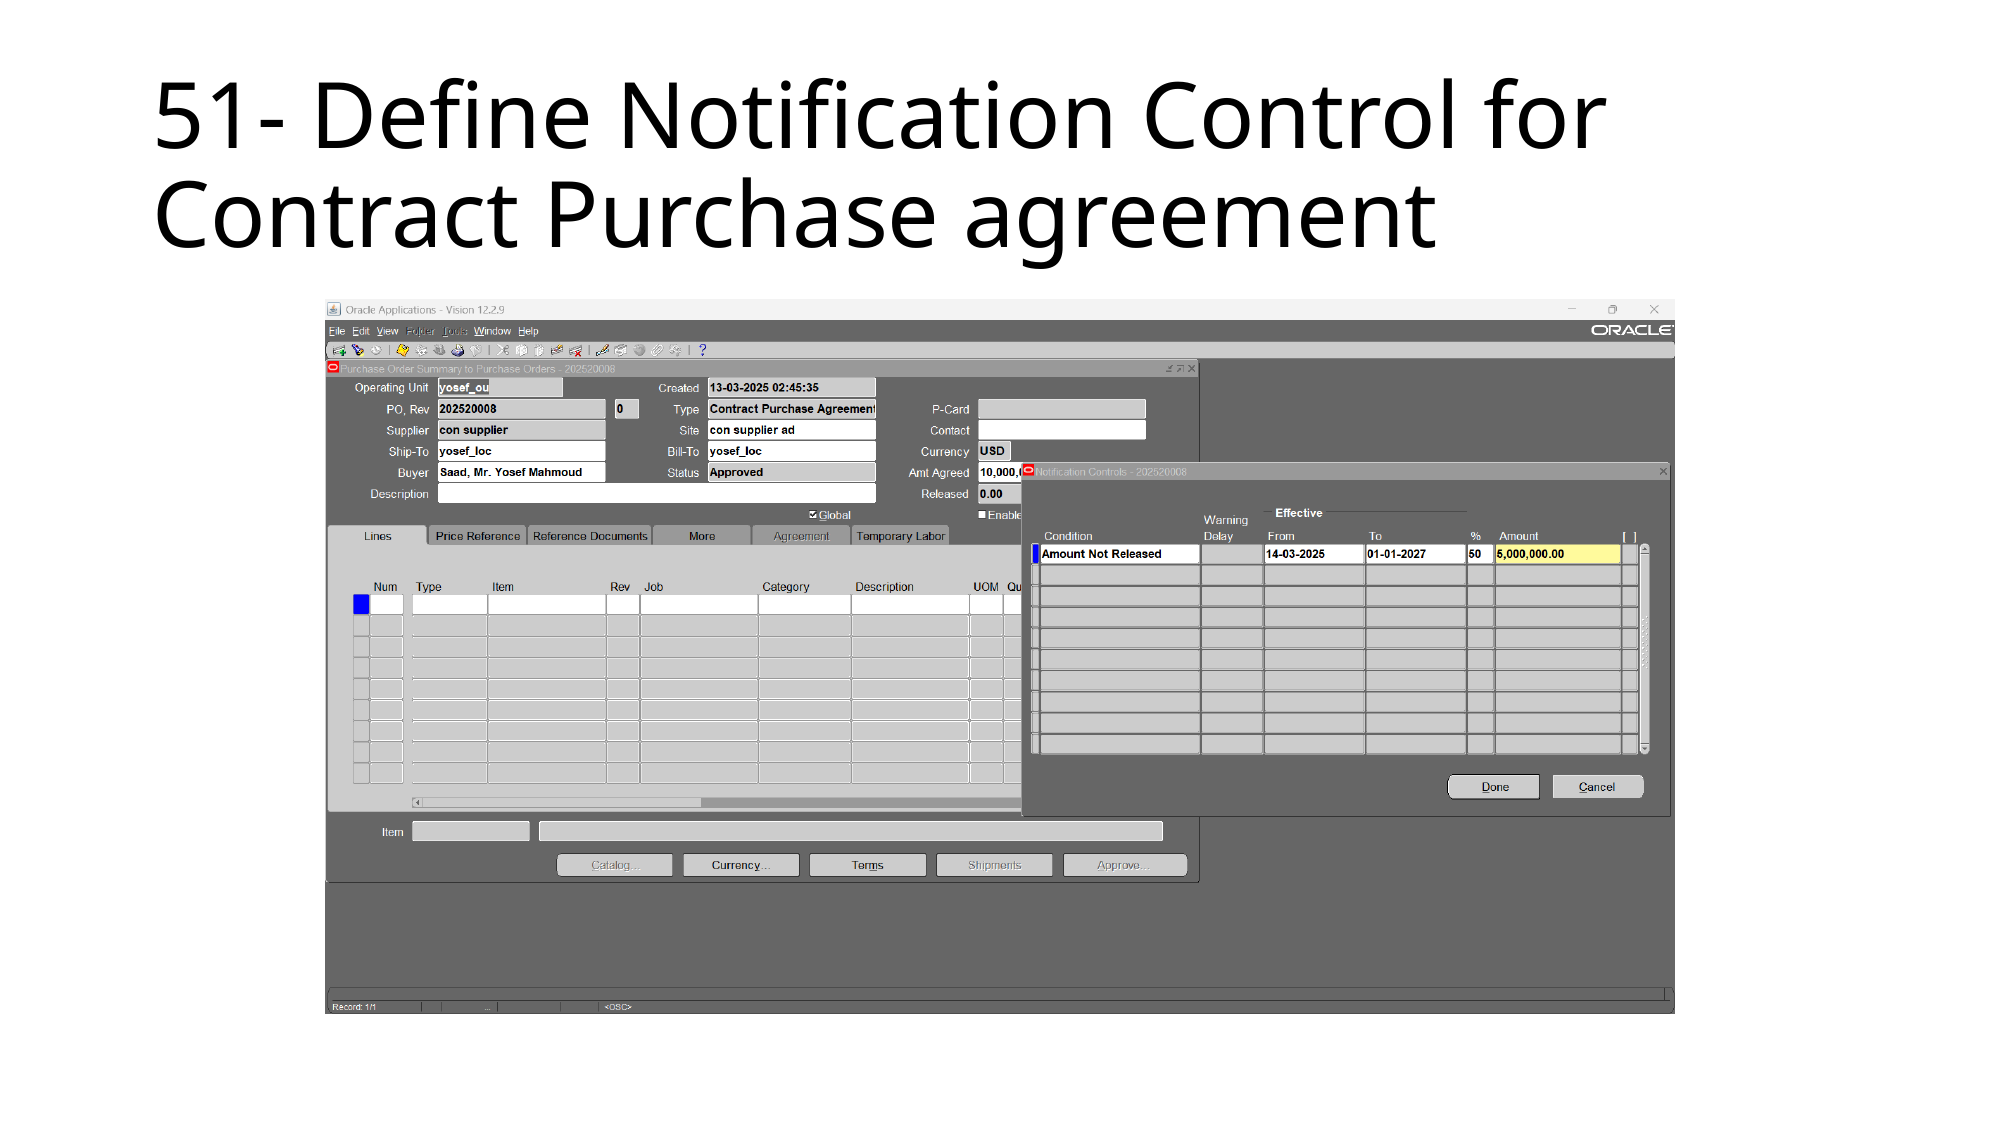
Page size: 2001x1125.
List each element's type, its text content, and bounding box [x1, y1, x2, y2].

title 51- Define Notification Control for Contract Purchase agreement [137, 59, 1863, 278]
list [325, 299, 1675, 1014]
